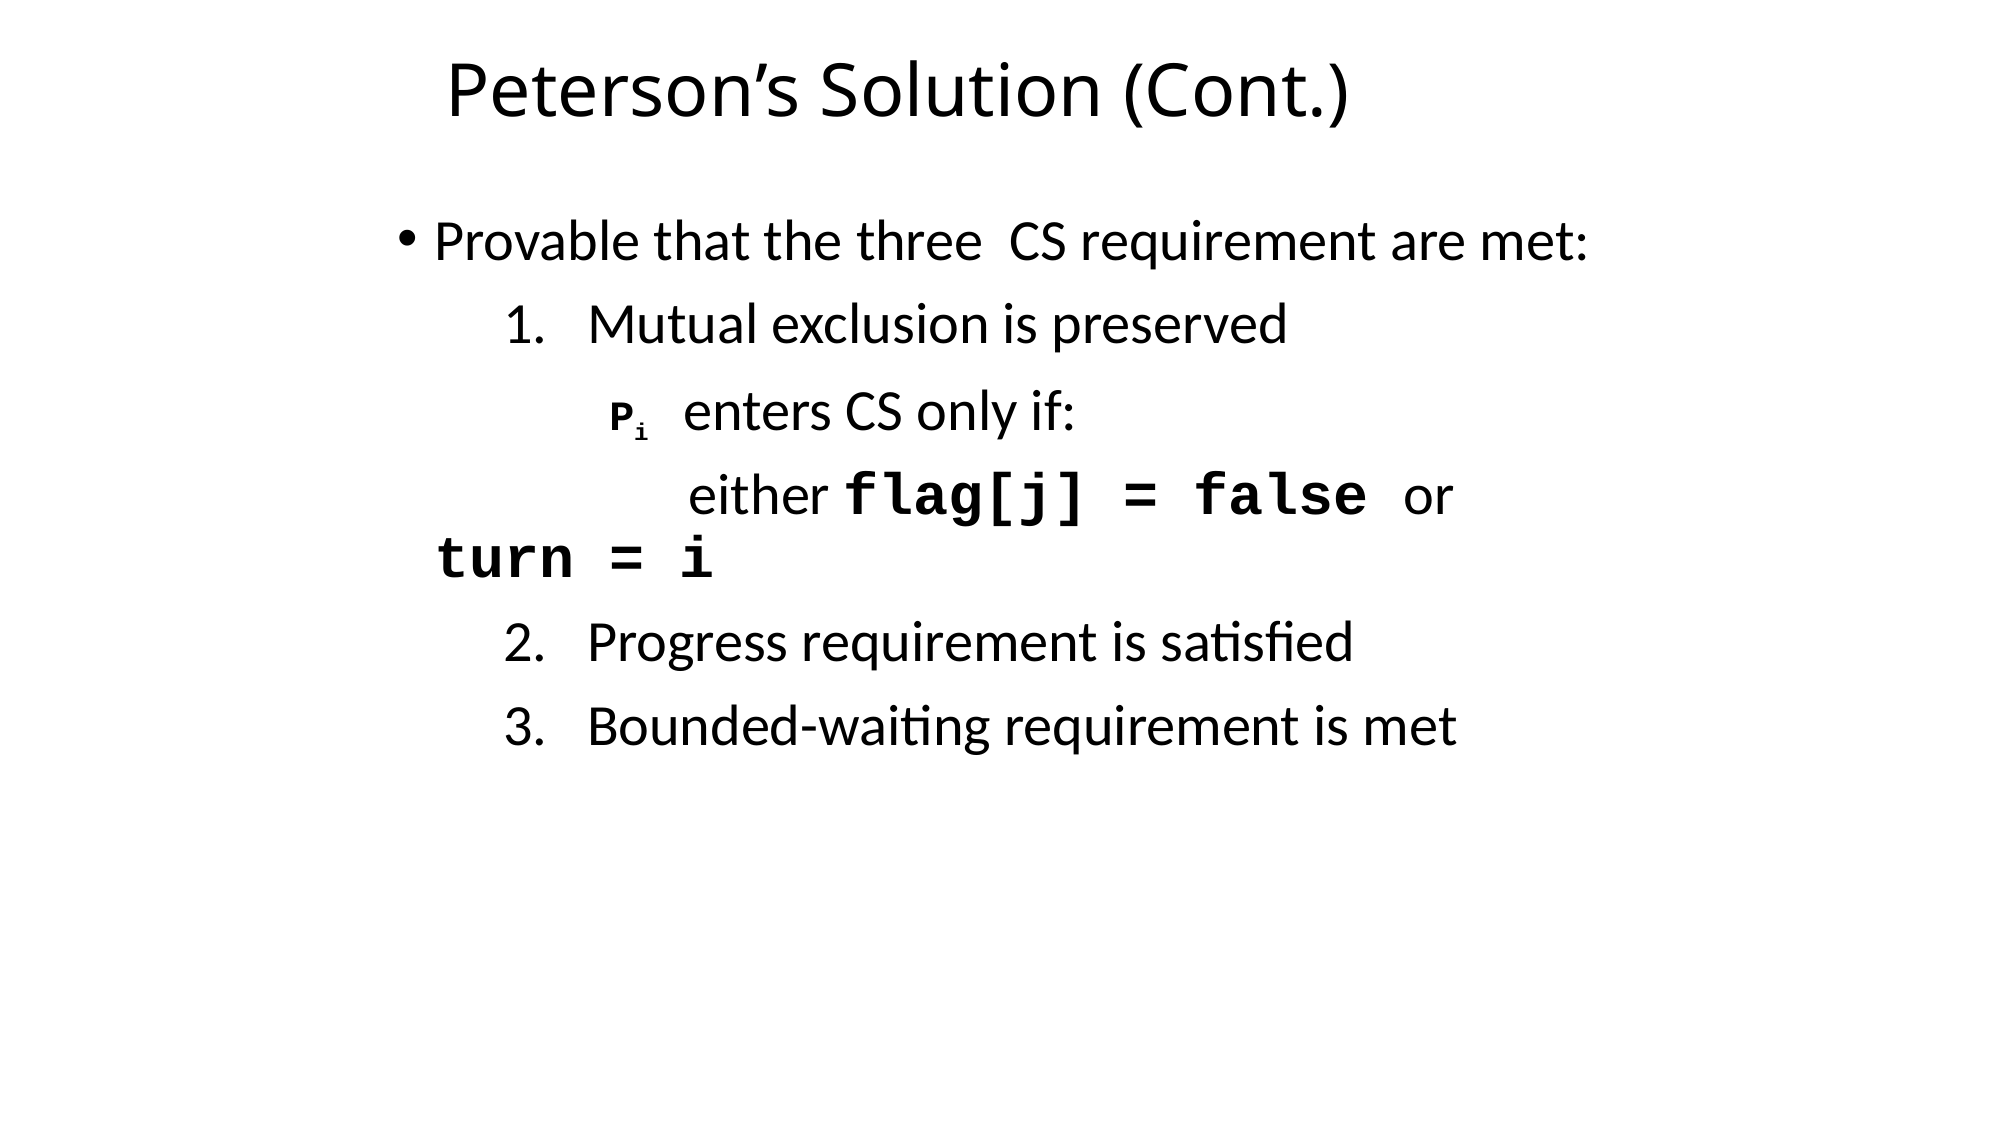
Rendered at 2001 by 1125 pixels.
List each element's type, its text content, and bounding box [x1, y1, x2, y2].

list Provable that the three CS requirement are met: 1. Mutual exclusion is preserved Pi enters CS only if: either flag[j] = false or turn = i 2. Progress requirement is satisfied 3. Bounded-waiting requirement is met [382, 202, 1633, 928]
title Peterson’s Solution (Cont.) [430, 45, 1675, 141]
